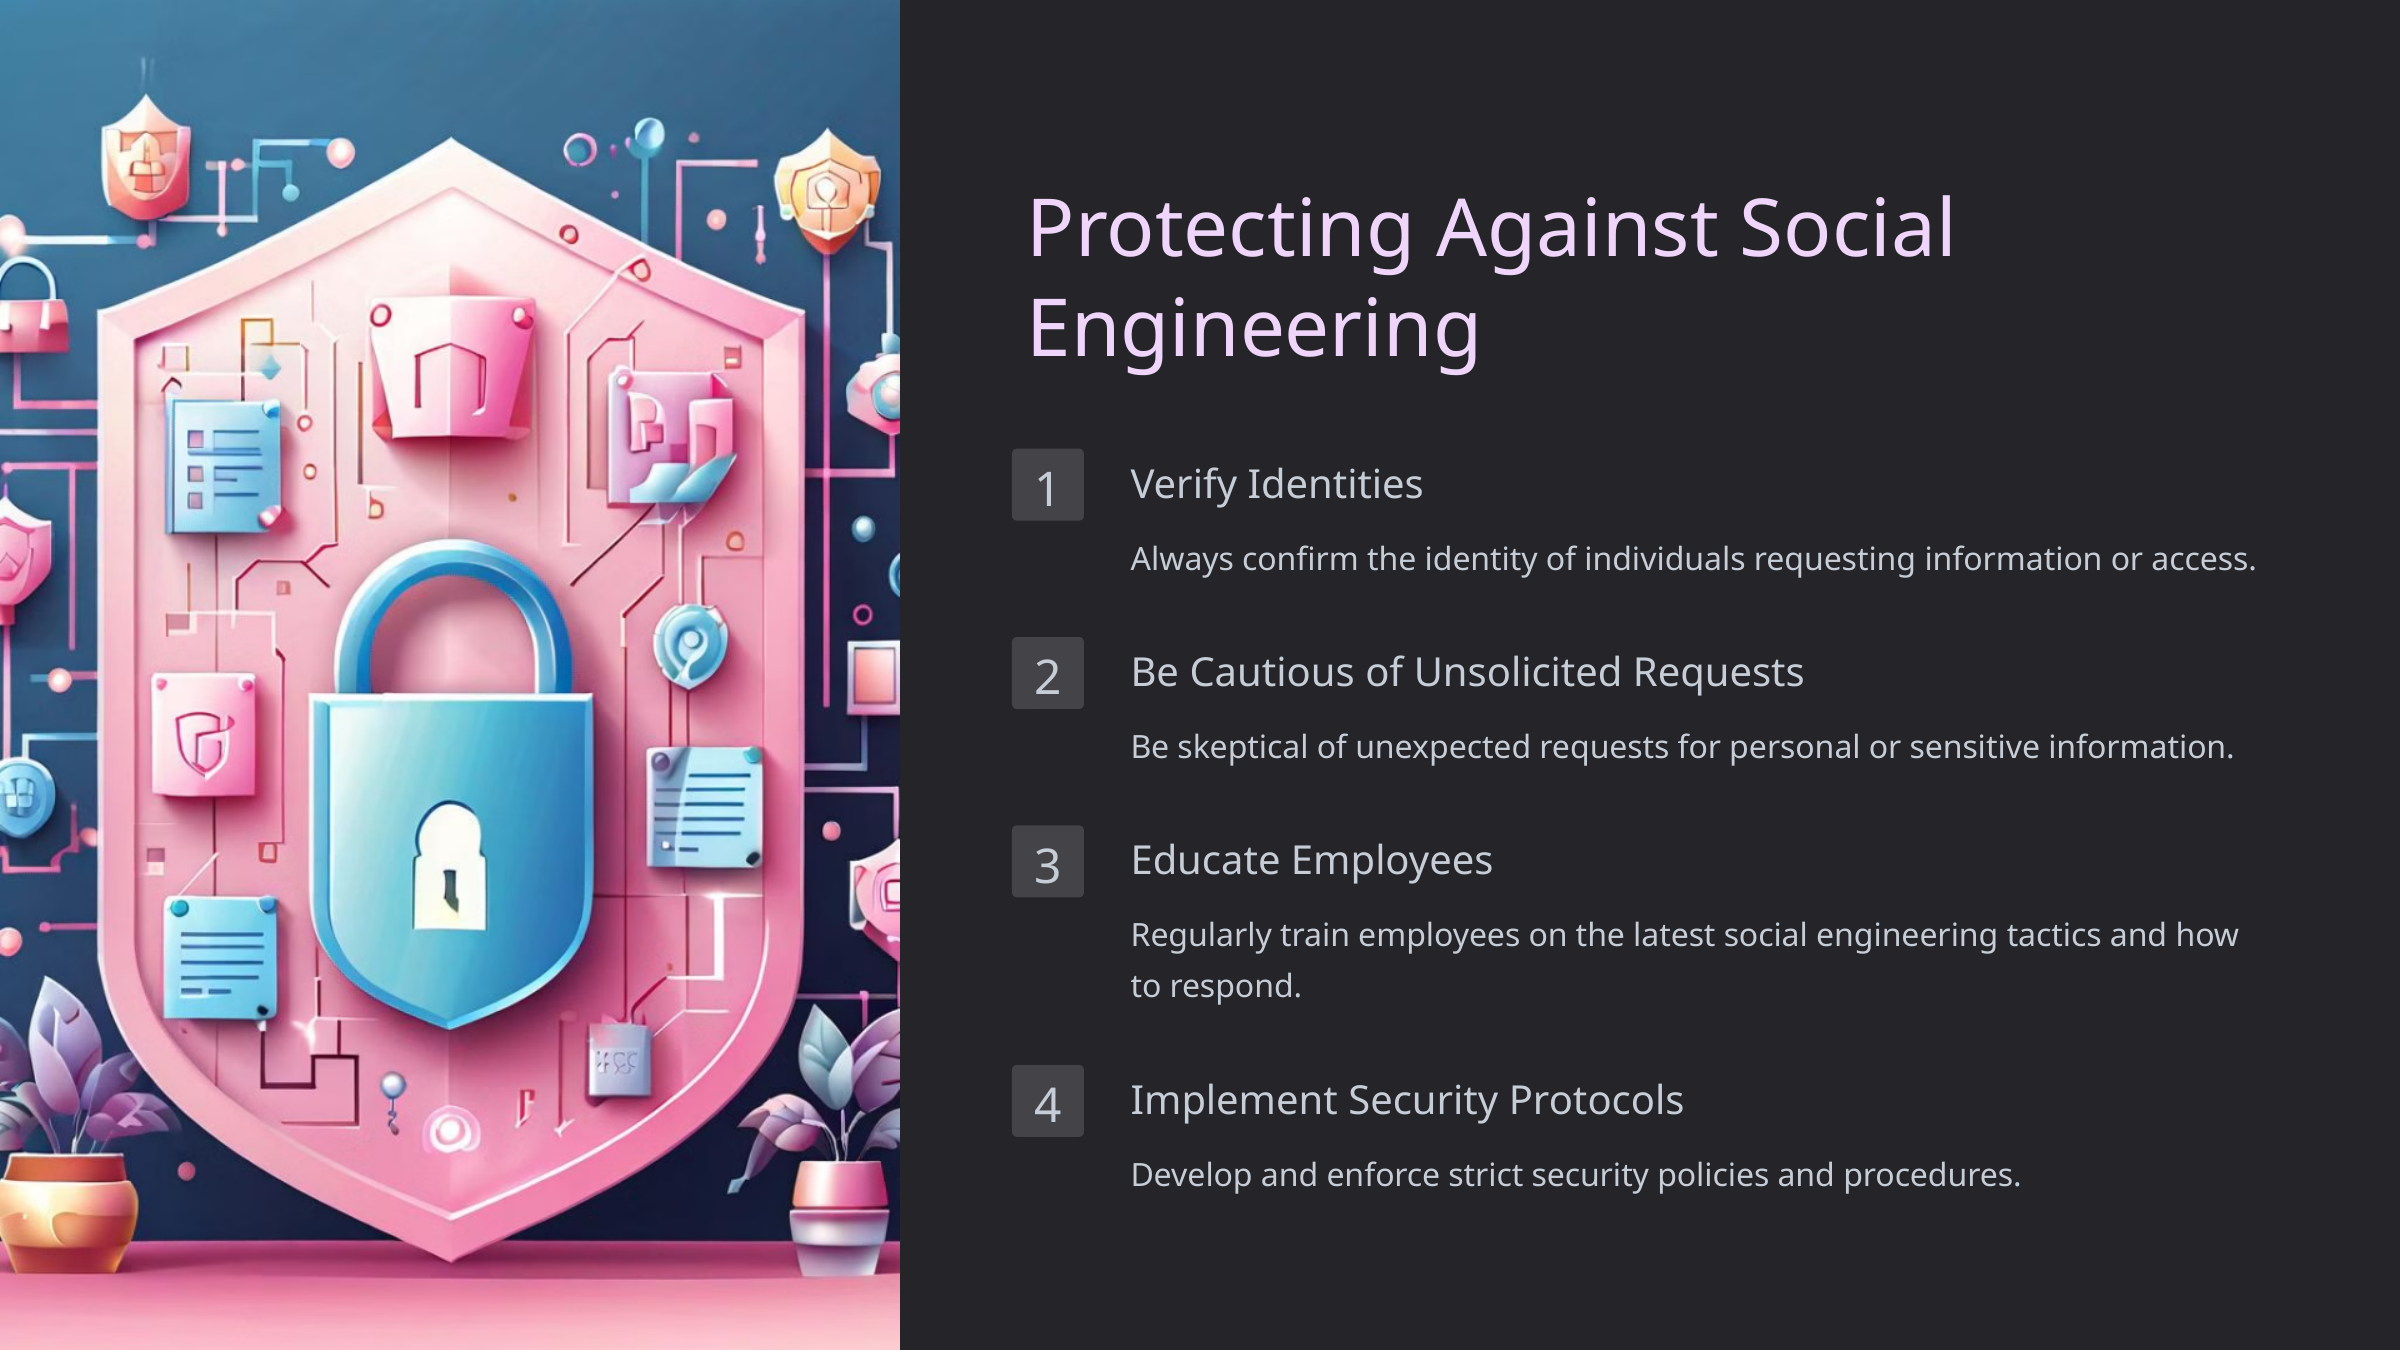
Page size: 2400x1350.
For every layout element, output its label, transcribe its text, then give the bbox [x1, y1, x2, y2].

text_box Develop and enforce strict security policies and procedures. [1115, 1134, 2288, 1186]
text_box Regularly train employees on the latest social engineering tactics and how to respond. [1115, 894, 2288, 997]
text_box Educate Employees [1115, 825, 1516, 876]
text_box Verify Identities [1115, 448, 1516, 499]
text_box Implement Security Protocols [1115, 1064, 1669, 1115]
text_box 4 [1033, 1076, 1063, 1125]
text_box Be Cautious of Unsolicited Requests [1115, 637, 1783, 687]
text_box 3 [1034, 837, 1062, 886]
text_box Always confirm the identity of individuals requesting information or access. [1115, 517, 2288, 570]
text_box [900, 0, 2400, 1350]
text_box [1011, 825, 1084, 898]
text_box [1011, 637, 1084, 710]
text_box Protecting Against Social Engineering [1011, 164, 2288, 365]
text_box 1 [1038, 460, 1058, 509]
text_box Be skeptical of unexpected requests for personal or sensitive information. [1115, 706, 2288, 758]
picture [0, 0, 900, 1350]
text_box [1011, 448, 1084, 521]
text_box 2 [1034, 649, 1062, 697]
text_box [1011, 1064, 1084, 1137]
